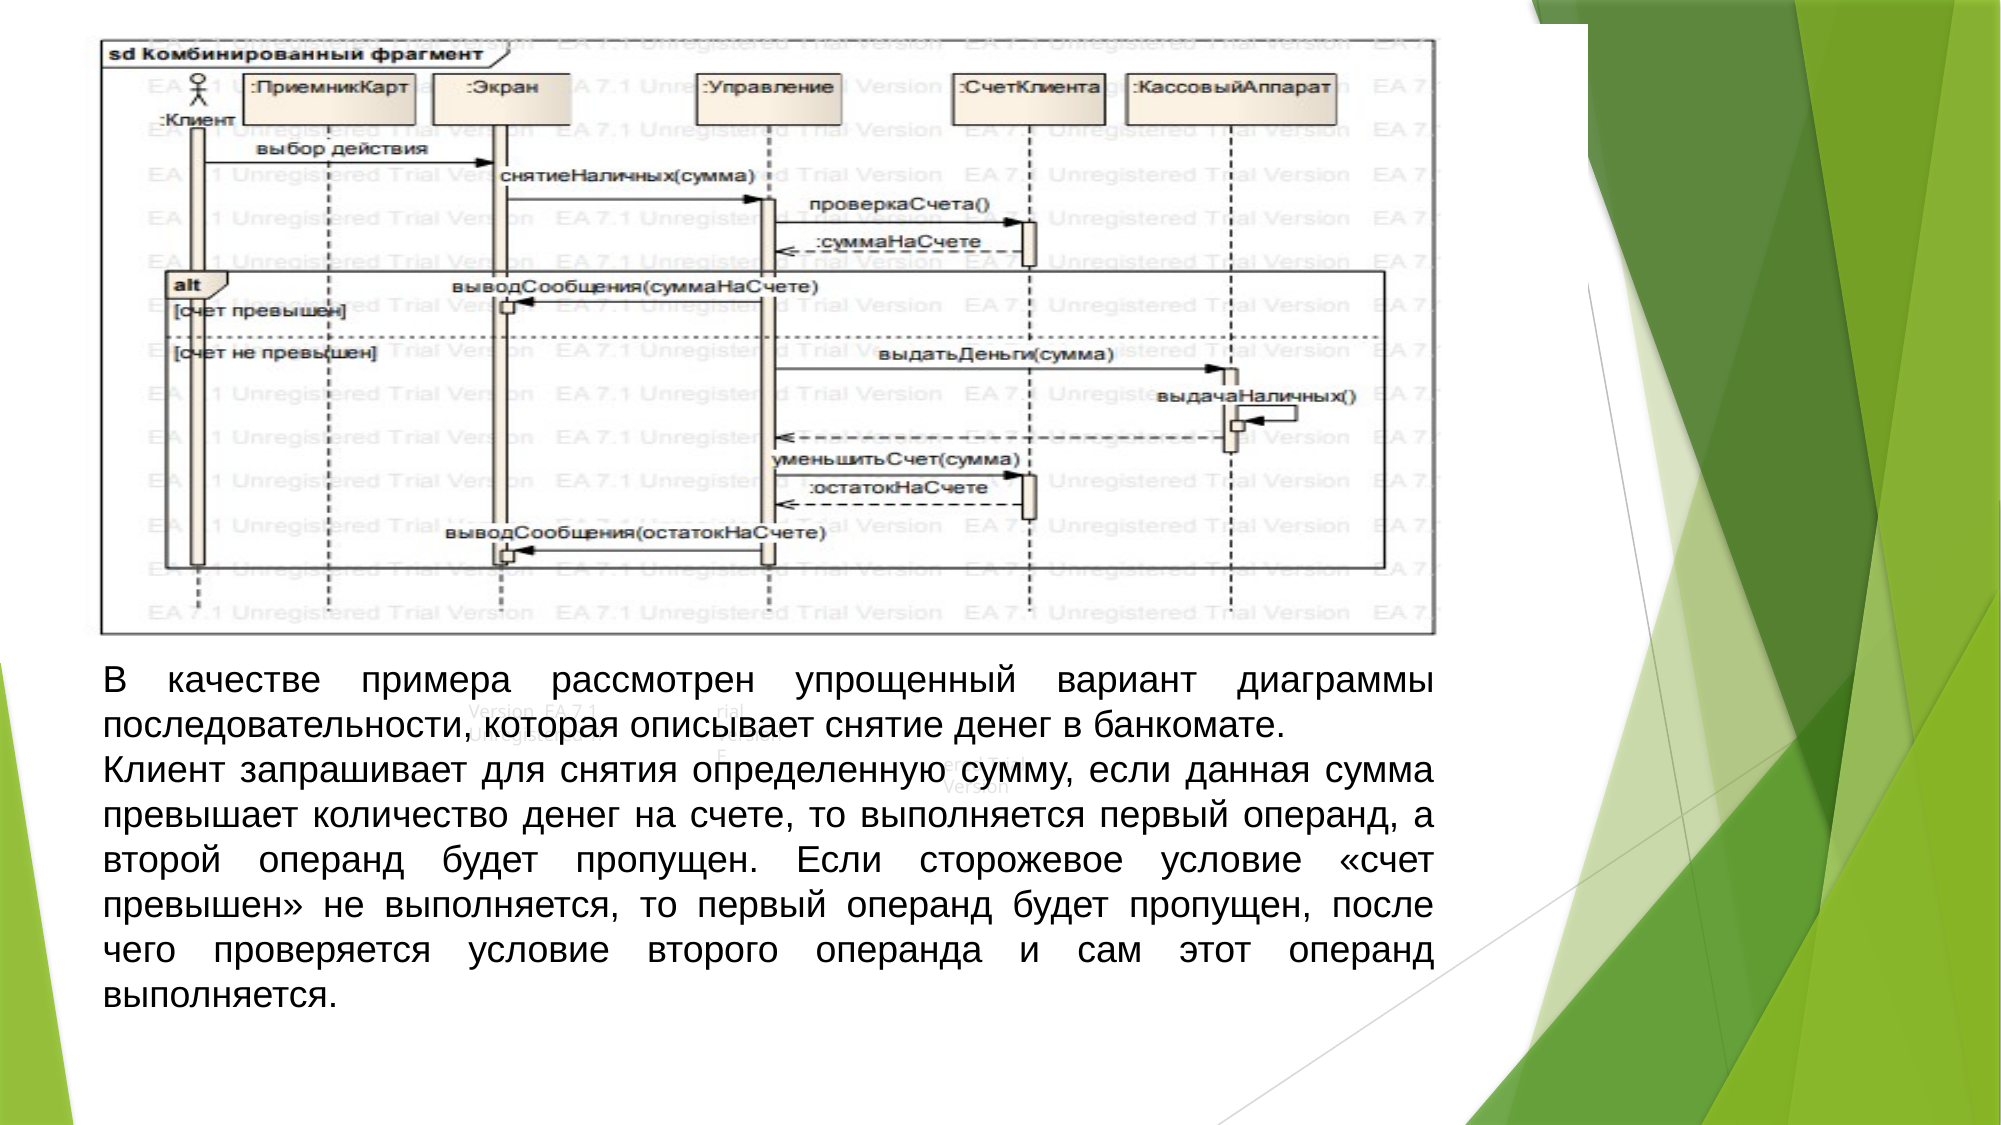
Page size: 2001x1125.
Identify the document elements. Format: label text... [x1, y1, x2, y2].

picture [0, 24, 1588, 663]
text_box В качестве примера рассмотрен упрощенный вариант диаграммы последовательности, которая описывает снятие денег в банкомате. Клиент запрашивает для снятия определенную сумму, если данная сумма превышает количество денег на счете, то выполняется первый операнд, а второй операнд будет пропущен. Если сторожевое условие «счет превышен» не выполняется, то первый операнд будет пропущен, после чего проверяется условие второго операнда и сам этот операнд выполняется. [87, 674, 1450, 1068]
